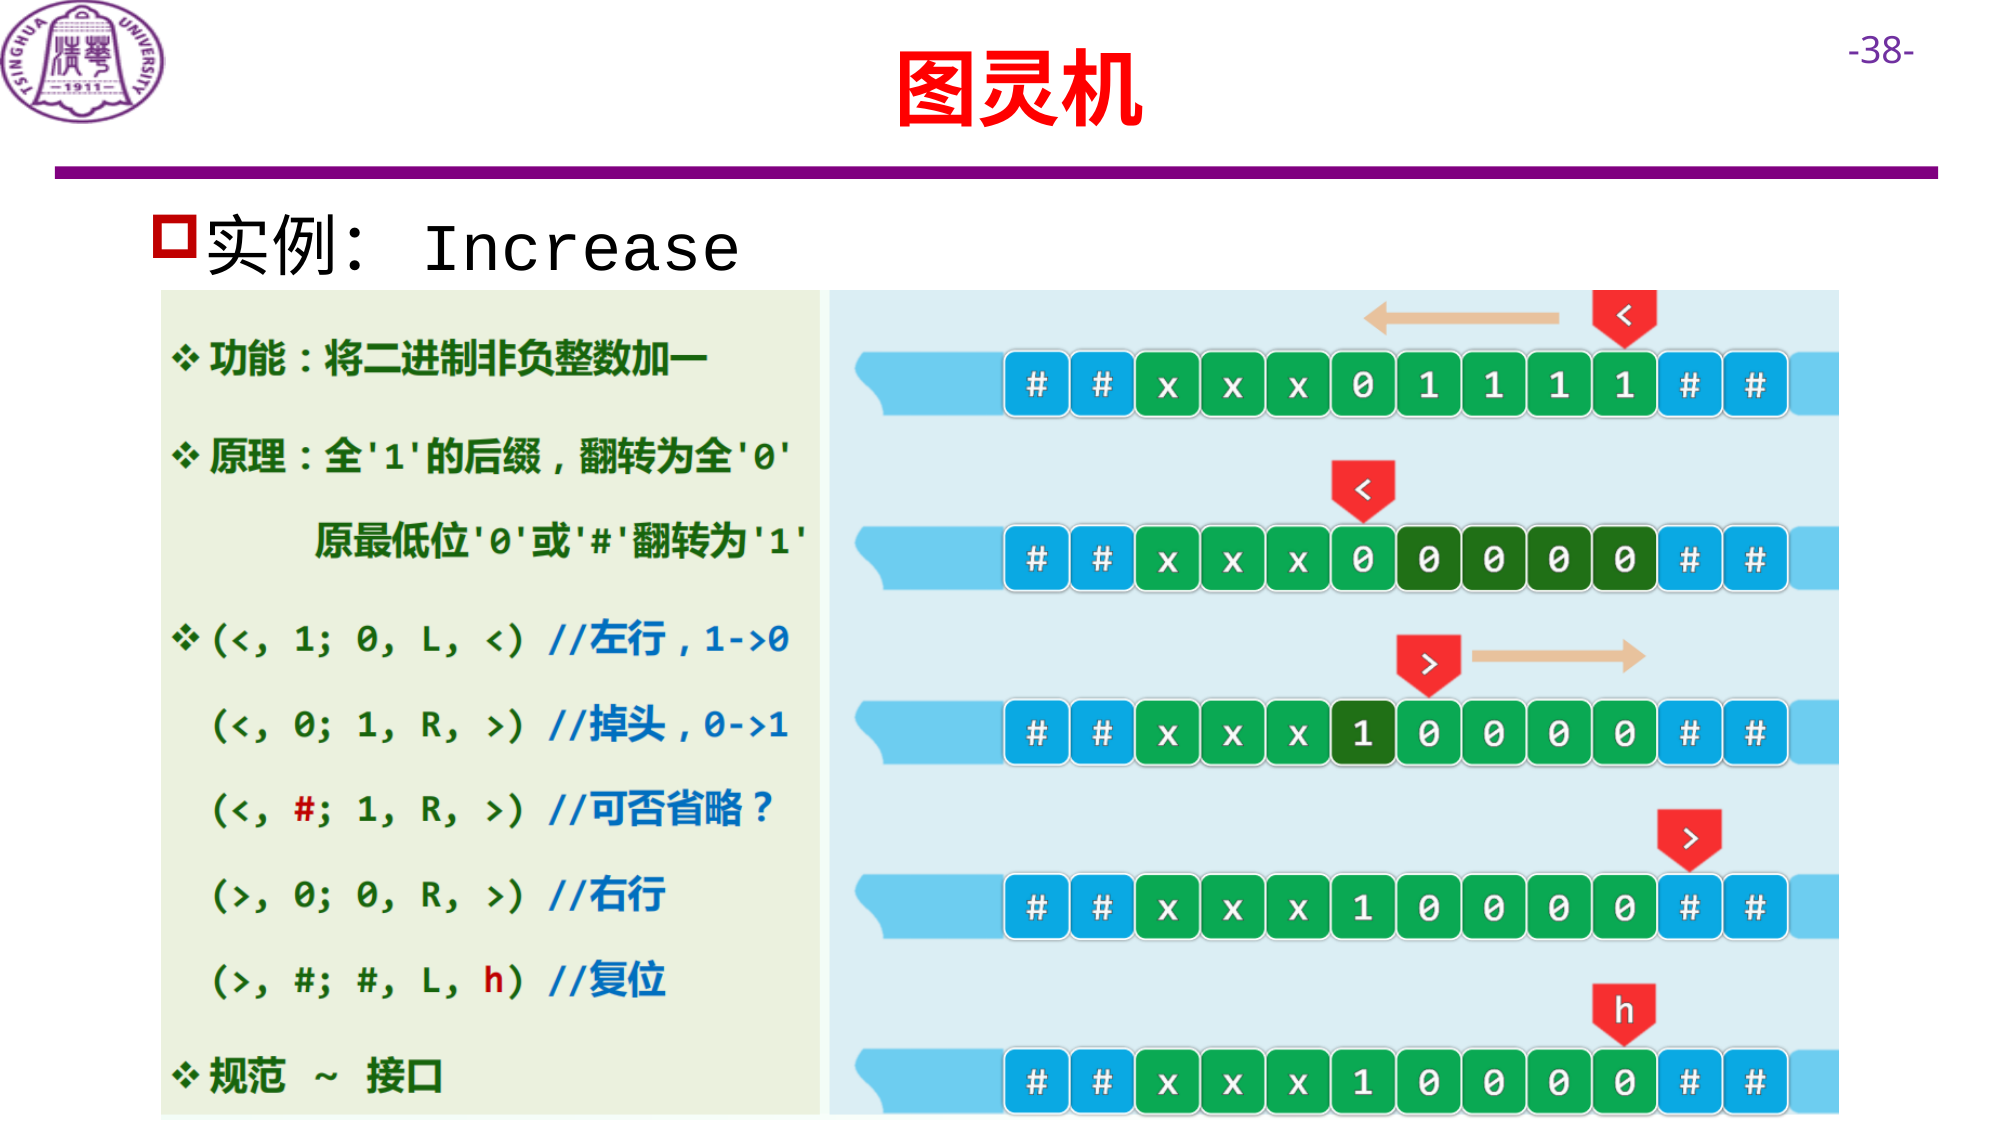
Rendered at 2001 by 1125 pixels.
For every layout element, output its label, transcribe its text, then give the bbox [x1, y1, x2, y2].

list 实例：Increase [133, 196, 1868, 1012]
picture [0, 0, 166, 124]
title 图灵机 [188, 10, 1851, 162]
picture [161, 290, 1839, 1120]
